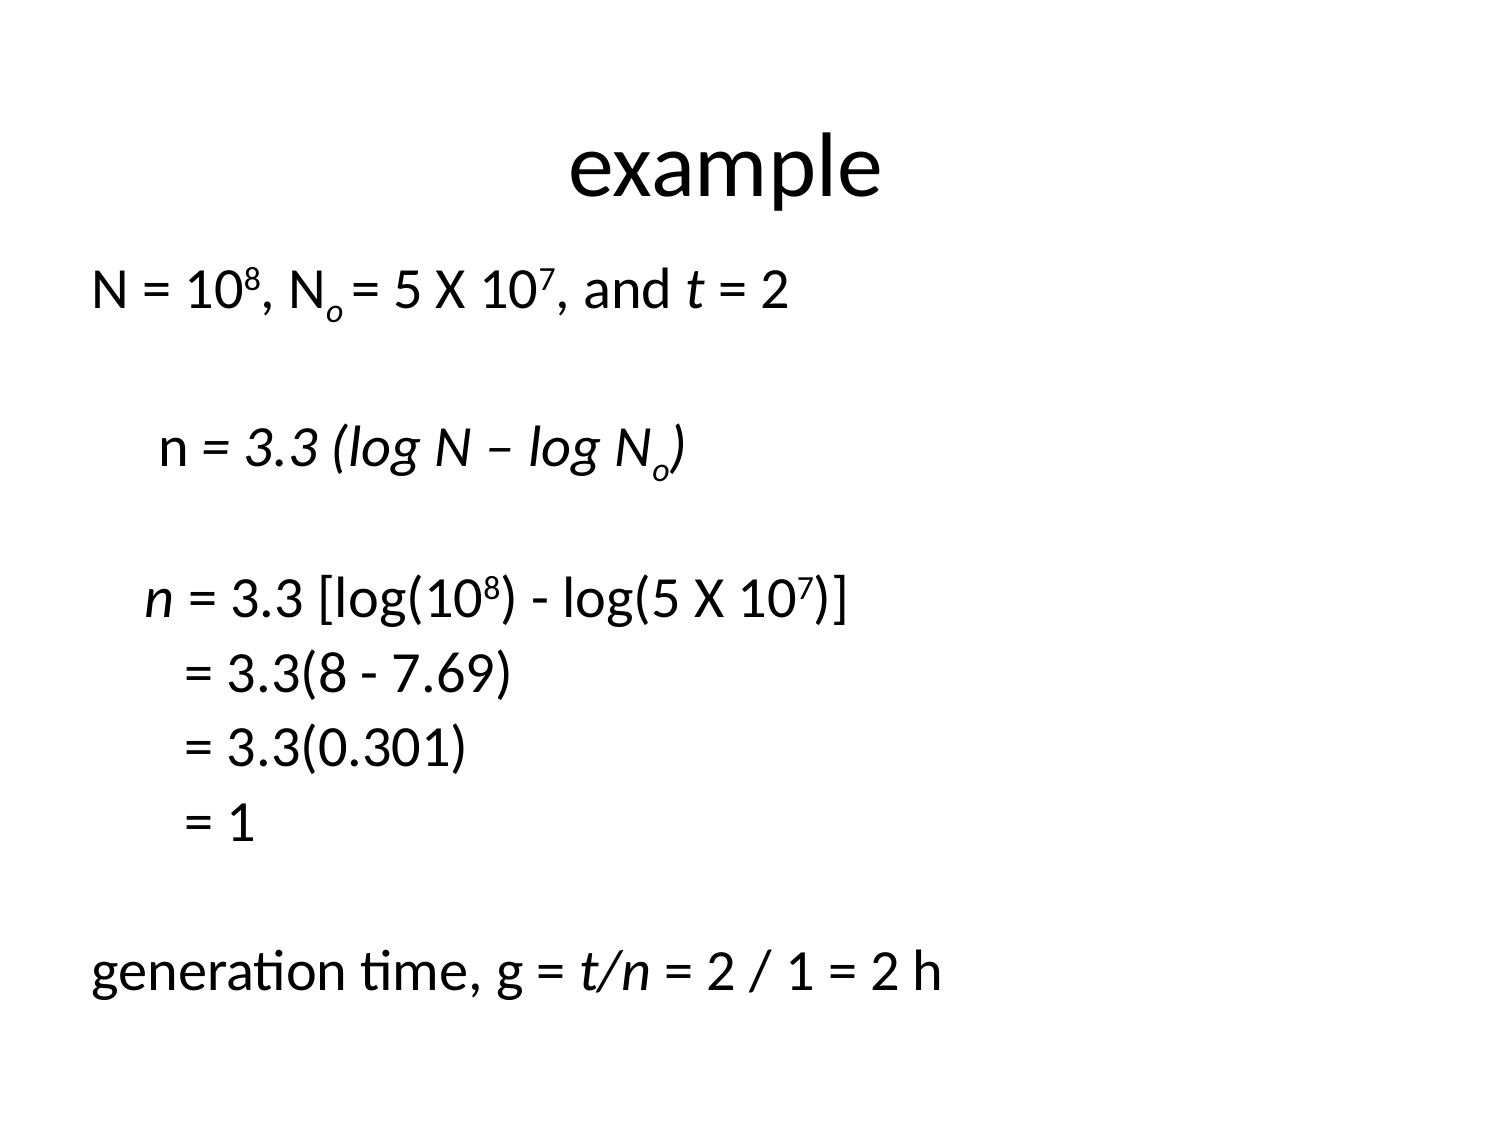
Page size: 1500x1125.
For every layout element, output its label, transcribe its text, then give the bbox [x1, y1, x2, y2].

title example [88, 78, 1364, 241]
list N = 108, No = 5 X 107, and t = 2 n = 3.3 (log N – log No) n = 3.3 [log(108) - log(5 X 107)] = 3.3(8 - 7.69) = 3.3(0.301) = 1 generation time, g = t/n = 2 / 1 = 2 h [76, 243, 1352, 1024]
